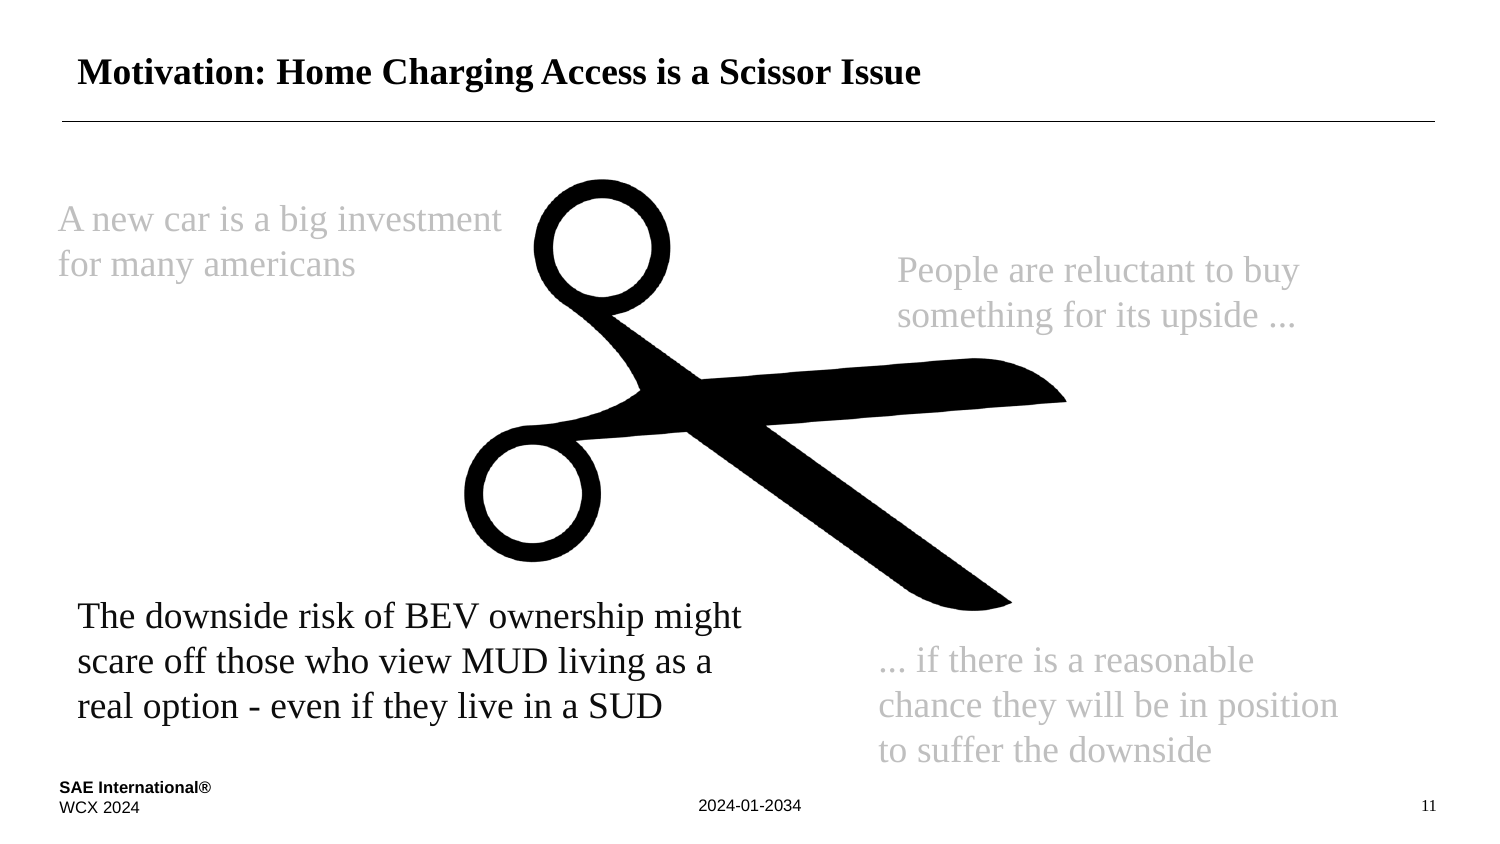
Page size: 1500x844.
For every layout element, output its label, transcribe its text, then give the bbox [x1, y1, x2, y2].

picture [346, 125, 1187, 690]
text_box The downside risk of BEV ownership might scare off those who view MUD living as a real option - even if they live in a SUD [62, 584, 777, 734]
text_box People are reluctant to buy something for its upside ... [1141, 237, 1360, 342]
text_box A new car is a big investment for many americans [42, 186, 520, 291]
text_box ... if there is a reasonable chance they will be in position to suffer the downside [863, 627, 1360, 778]
title Motivation: Home Charging Access is a Scissor Issue [62, 44, 1436, 111]
